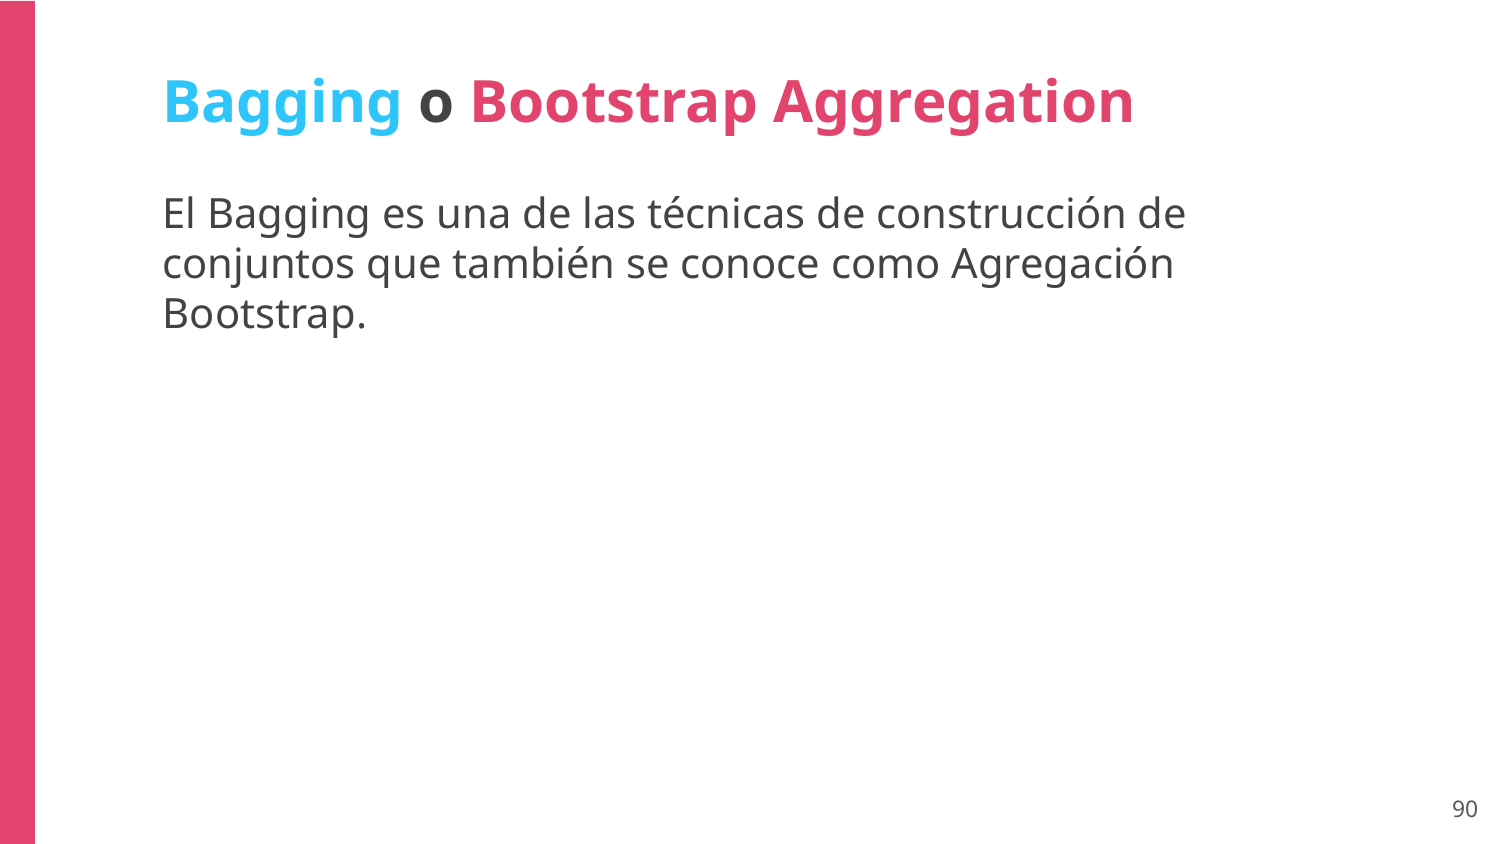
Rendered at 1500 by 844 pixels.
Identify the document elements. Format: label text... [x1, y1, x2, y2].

text_box Bagging o Bootstrap Aggregation [147, 49, 1350, 146]
text_box El Bagging es una de las técnicas de construcción de conjuntos que también se conoce como Agregación Bootstrap. [147, 179, 1379, 297]
slide_number ‹#› [1403, 779, 1494, 844]
